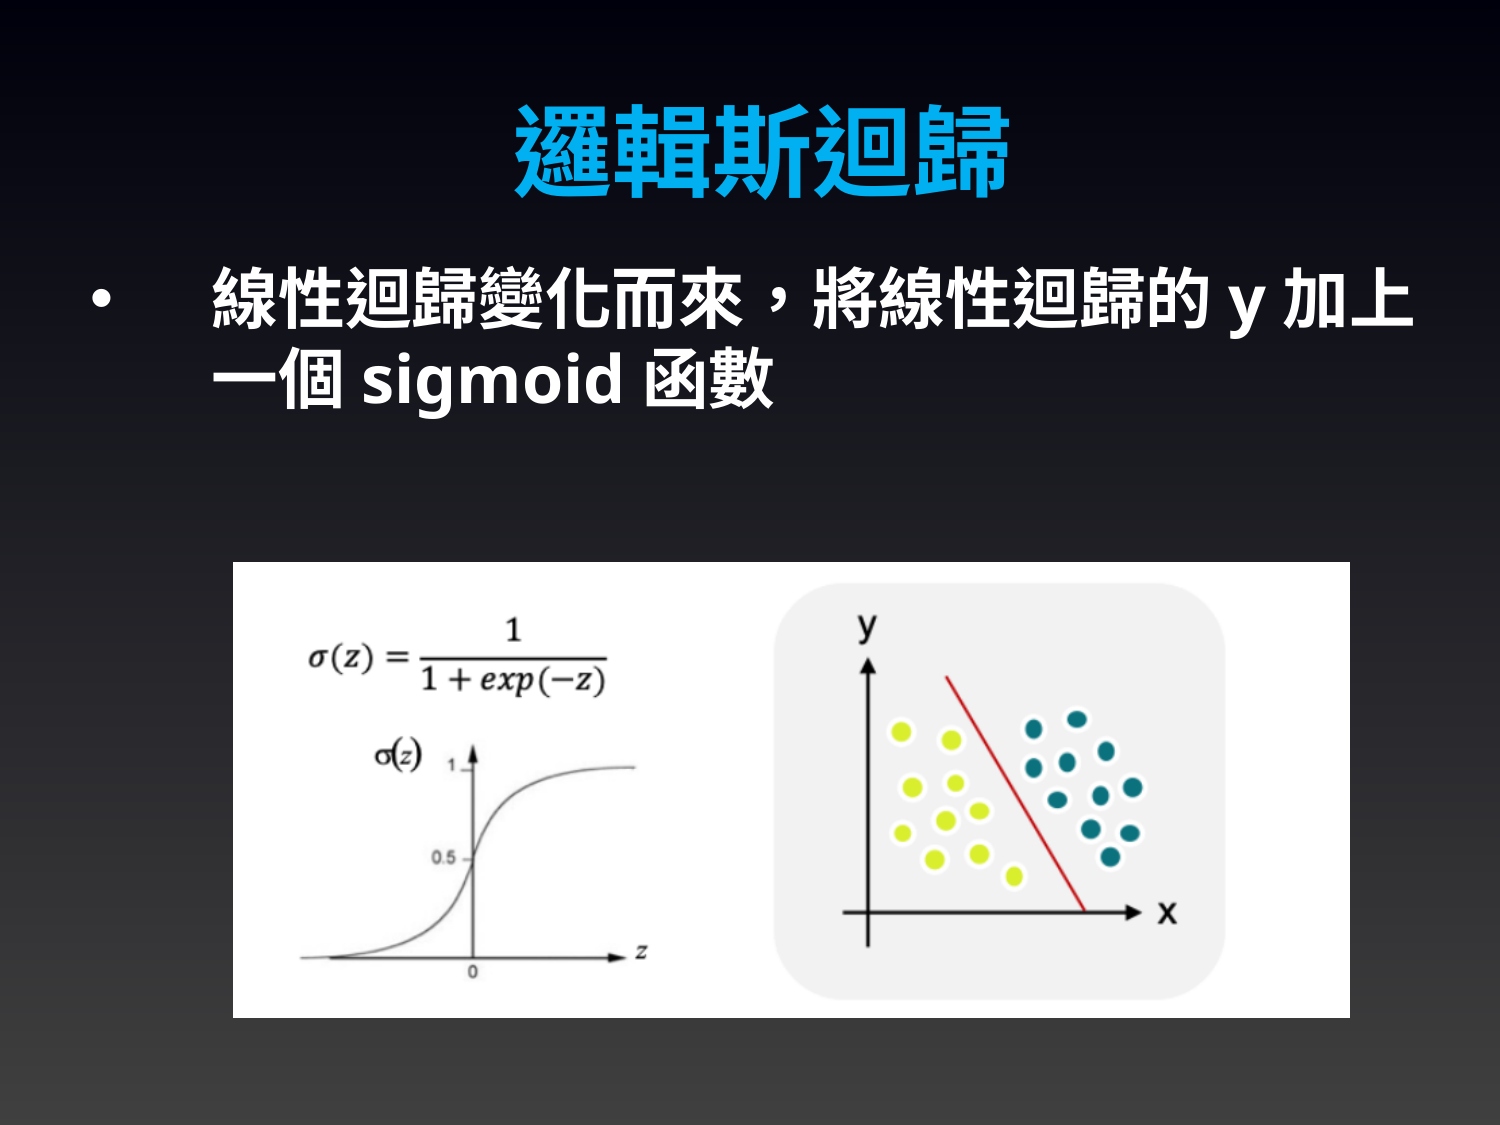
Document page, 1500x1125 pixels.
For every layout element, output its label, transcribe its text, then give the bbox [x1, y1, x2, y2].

text_box 邏輯斯迴歸 [162, 62, 1363, 225]
picture [232, 562, 1351, 1018]
text_box 線性迴歸變化而來，將線性迴歸的y加上一個sigmoid函數 [75, 249, 1450, 425]
